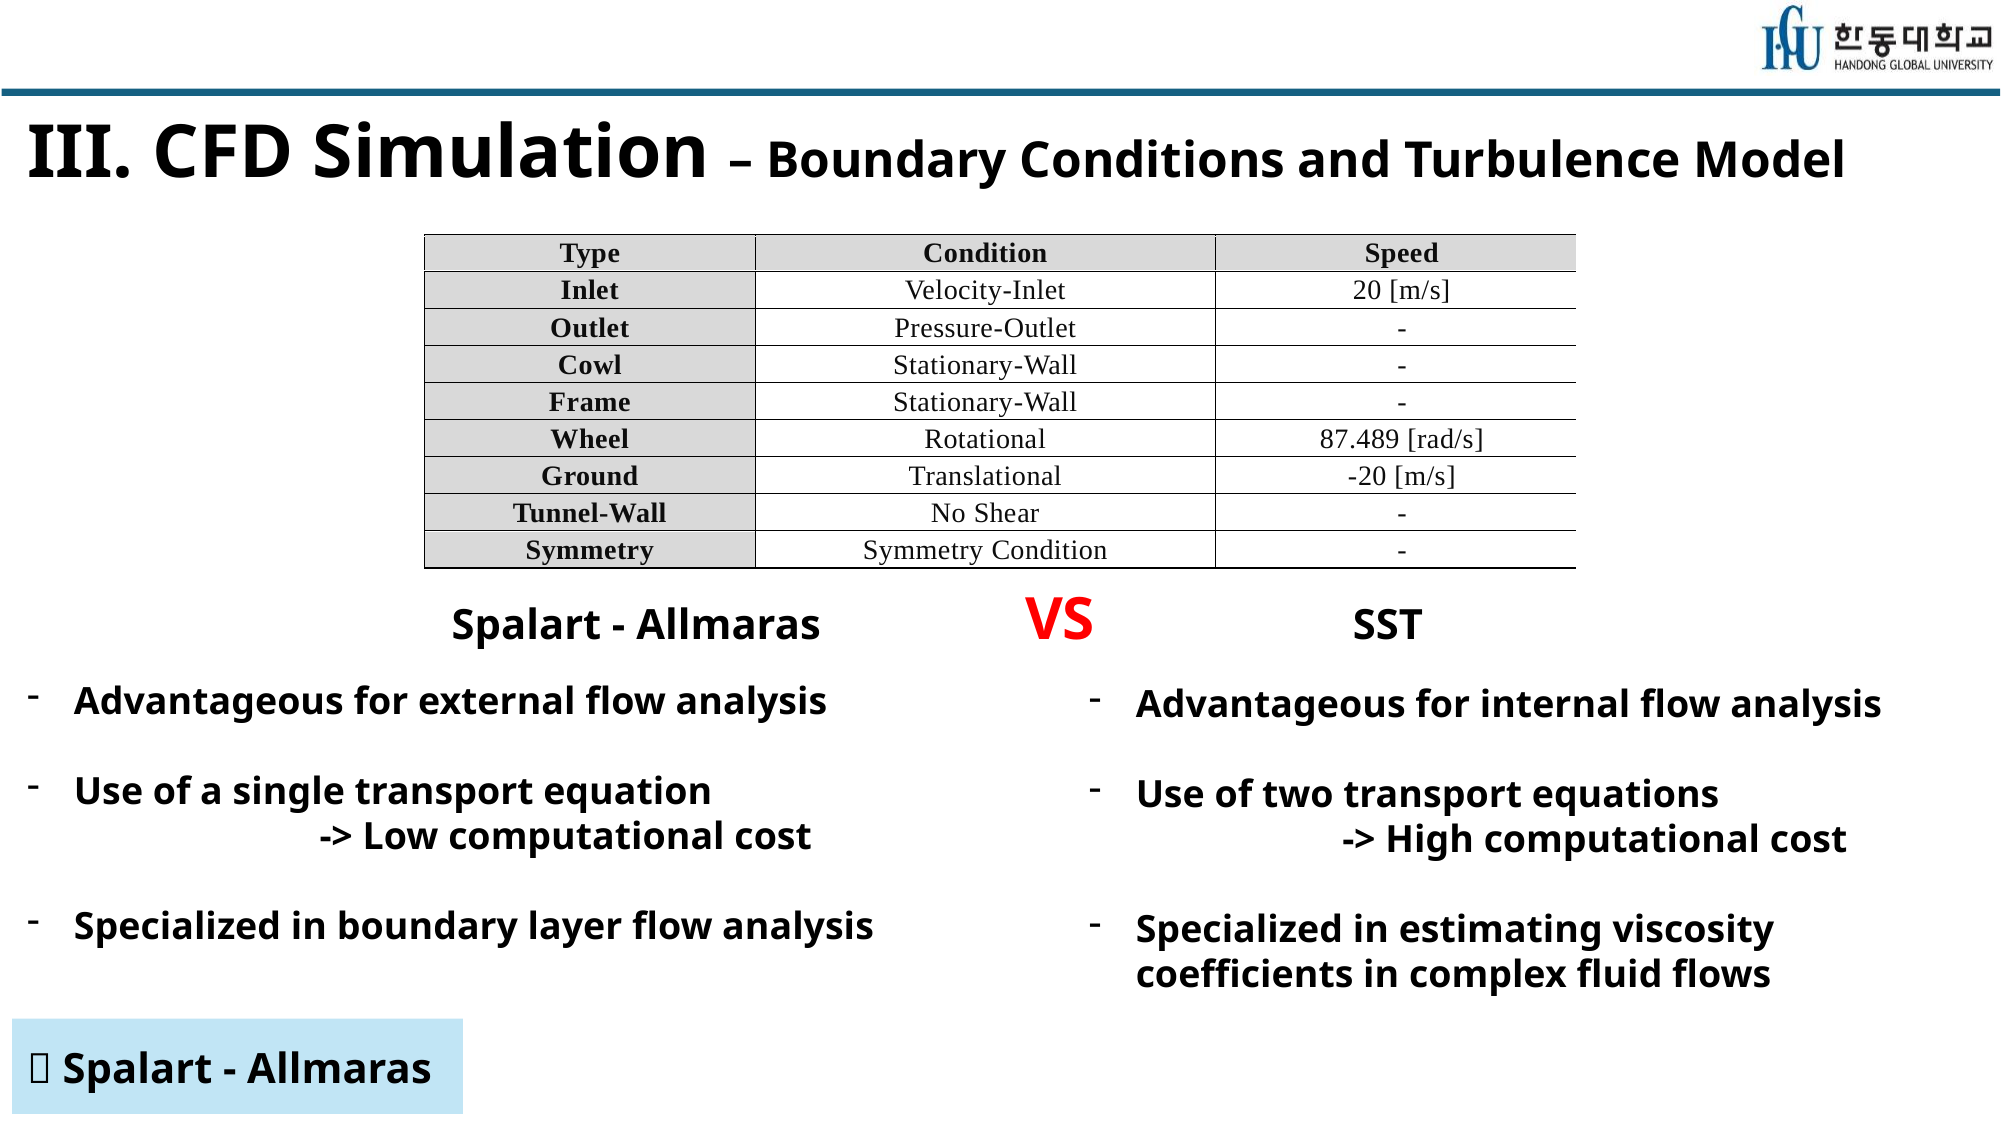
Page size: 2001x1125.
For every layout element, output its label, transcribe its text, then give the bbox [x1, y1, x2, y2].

text_box  Spalart - Allmaras [12, 1034, 463, 1099]
picture [1754, 0, 2000, 76]
text_box Advantageous for external flow analysis Use of a single transport equation -> Low computational cost Specialized in boundary layer flow analysis [12, 669, 949, 955]
text_box Advantageous for internal flow analysis Use of two transport equations -> High computational cost Specialized in estimating viscosity coefficients in complex fluid flows [1074, 672, 1988, 1003]
text_box [11, 1017, 464, 1116]
title III. CFD Simulation – Boundary Conditions and Turbulence Model [12, 106, 2000, 202]
picture [423, 232, 1577, 638]
